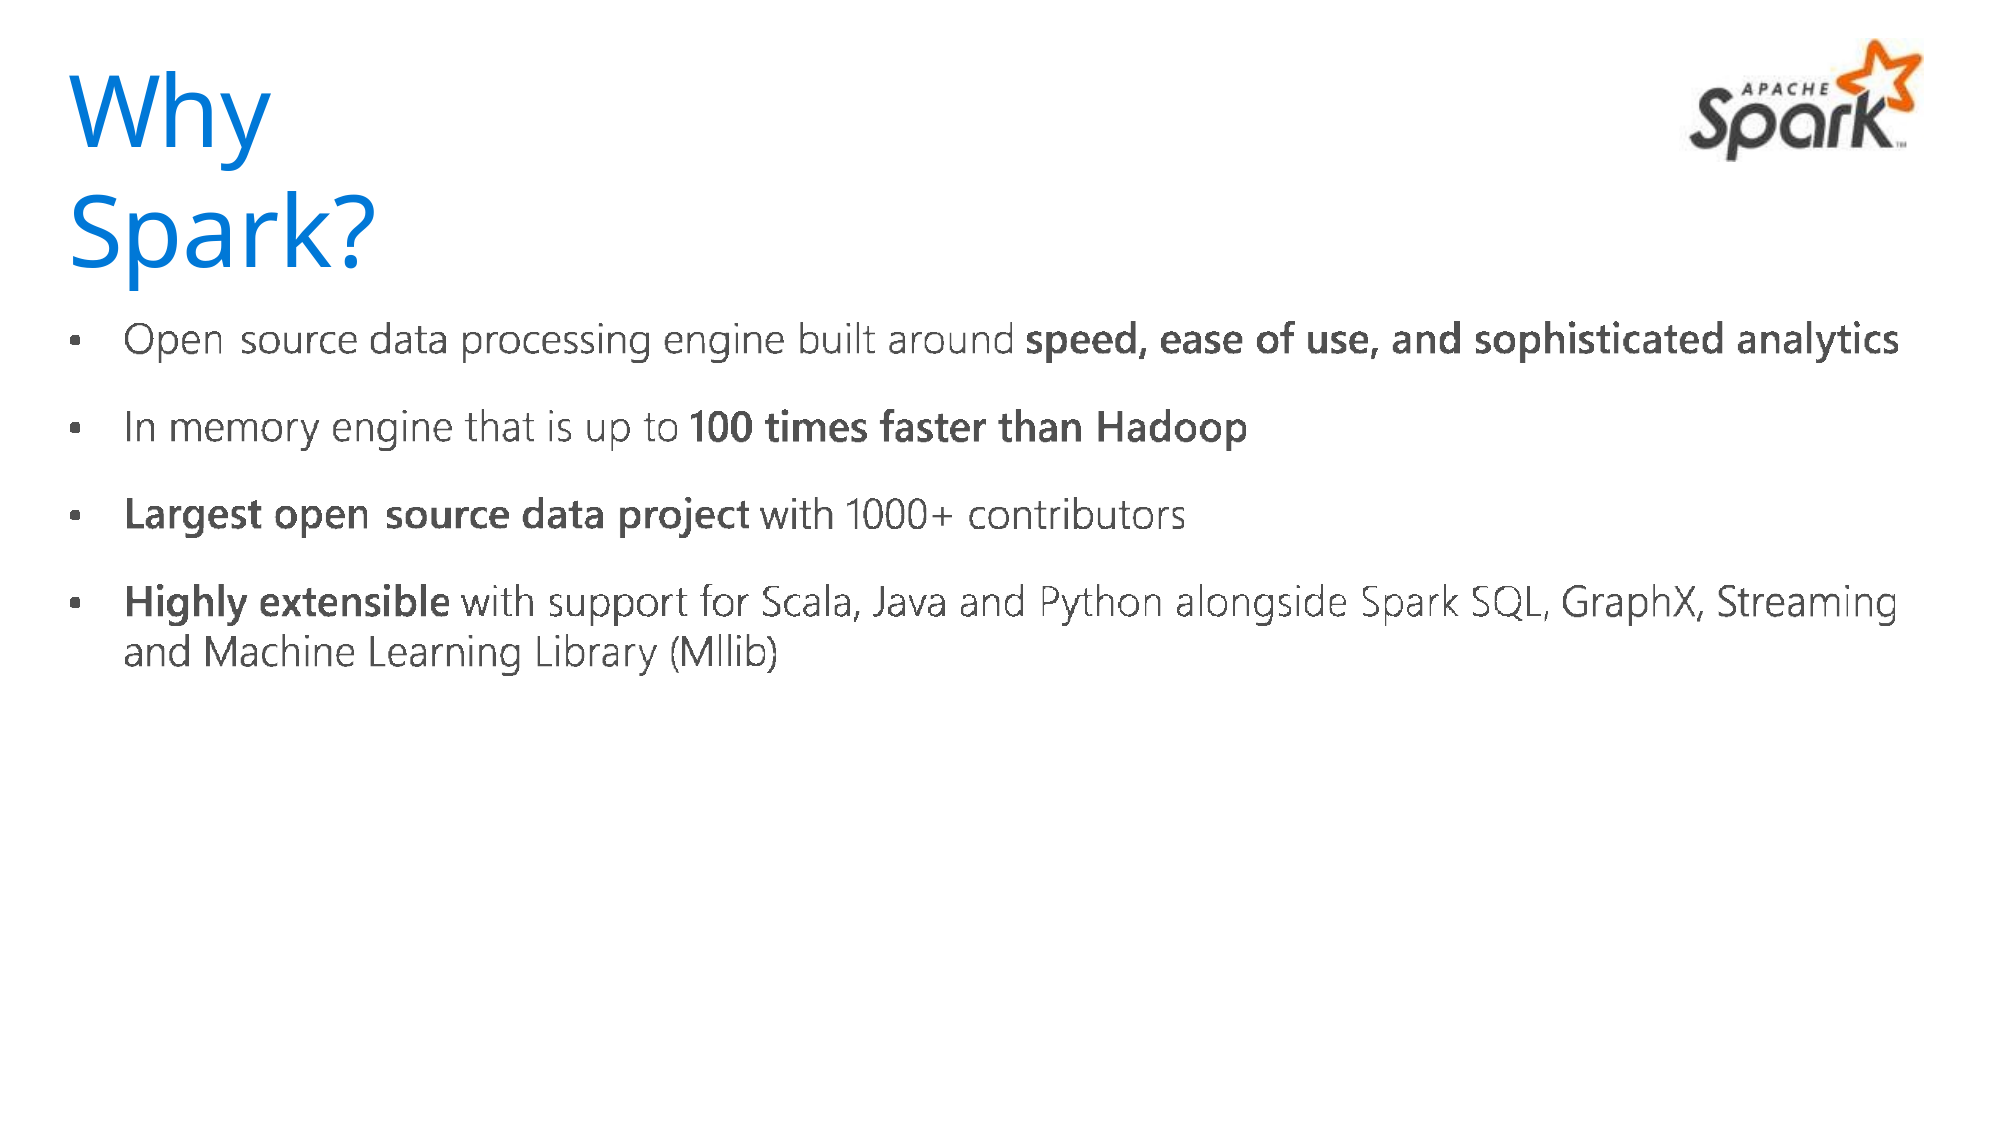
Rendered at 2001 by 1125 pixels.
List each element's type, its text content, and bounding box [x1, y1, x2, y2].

picture [70, 510, 81, 520]
picture [460, 584, 1548, 626]
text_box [126, 496, 749, 539]
picture [70, 597, 81, 608]
picture [1026, 321, 1899, 364]
picture [760, 496, 1184, 529]
title Why Spark? [66, 45, 544, 288]
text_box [125, 634, 777, 676]
picture [126, 584, 449, 626]
picture [70, 335, 81, 345]
picture [1679, 38, 1924, 163]
picture [127, 409, 678, 451]
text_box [125, 321, 1012, 364]
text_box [1562, 584, 1895, 626]
picture [691, 408, 1246, 451]
picture [70, 422, 81, 433]
